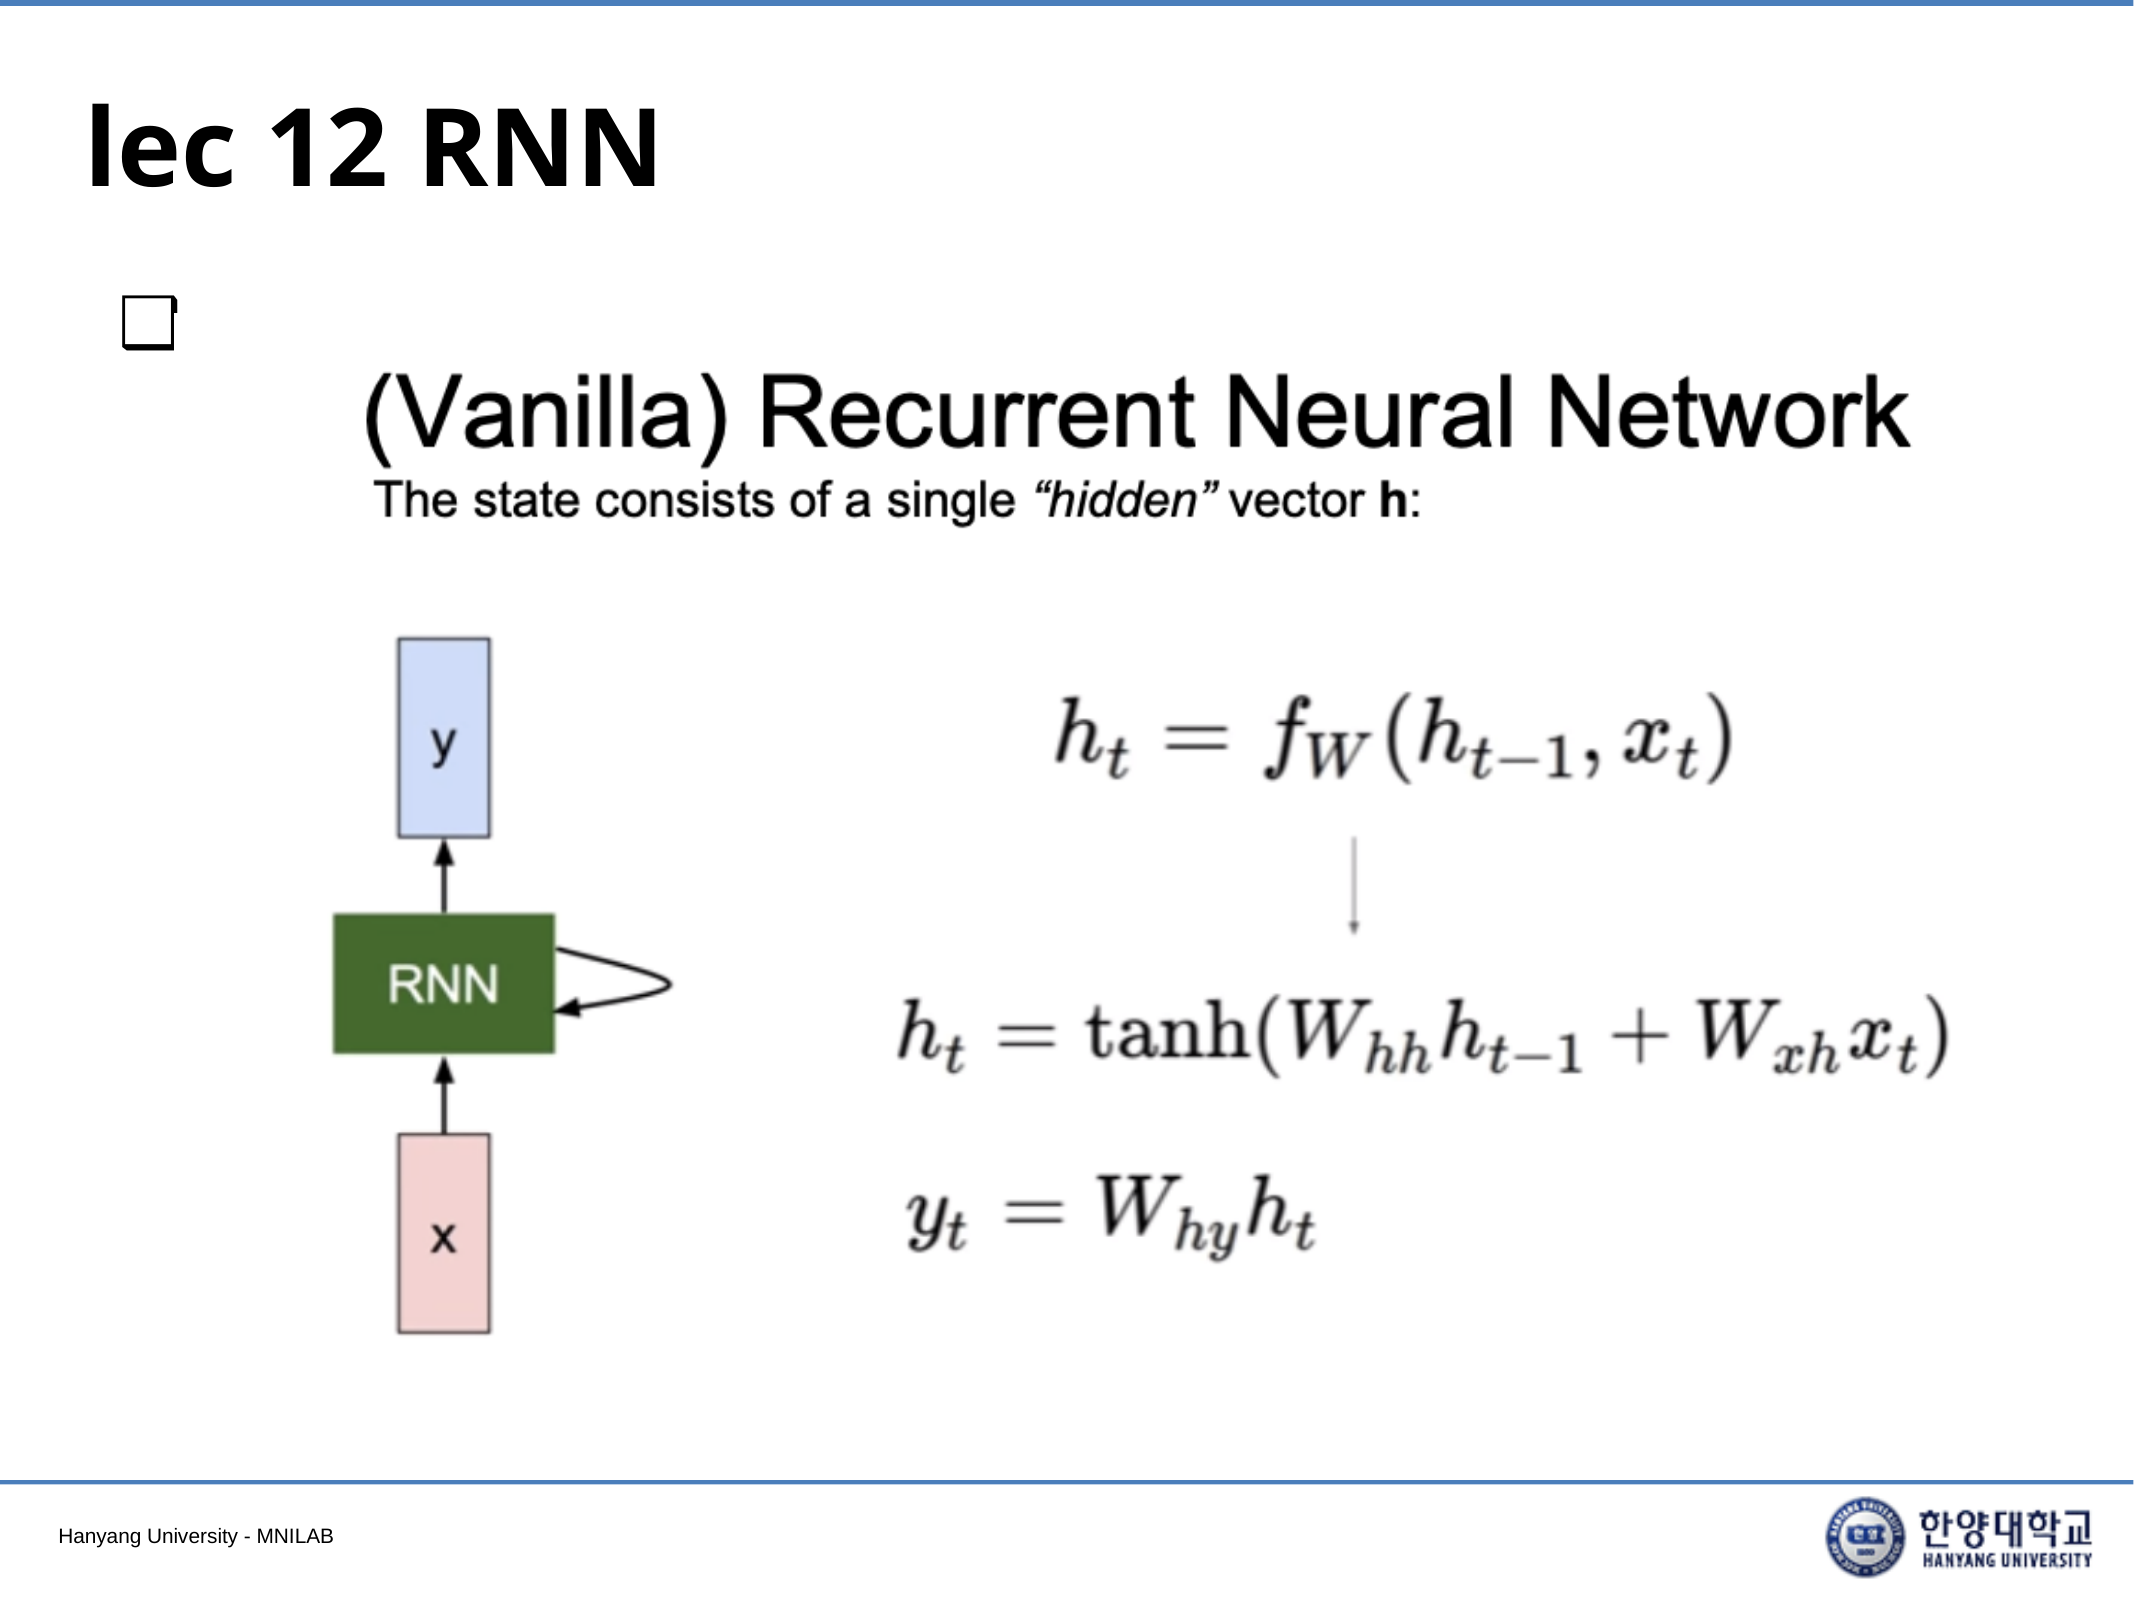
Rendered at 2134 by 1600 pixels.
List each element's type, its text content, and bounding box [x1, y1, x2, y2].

title lec 12 RNN [75, 41, 2058, 245]
picture [1797, 1495, 2128, 1581]
list [109, 255, 2113, 1501]
picture [173, 313, 1965, 568]
picture [320, 598, 1965, 1358]
